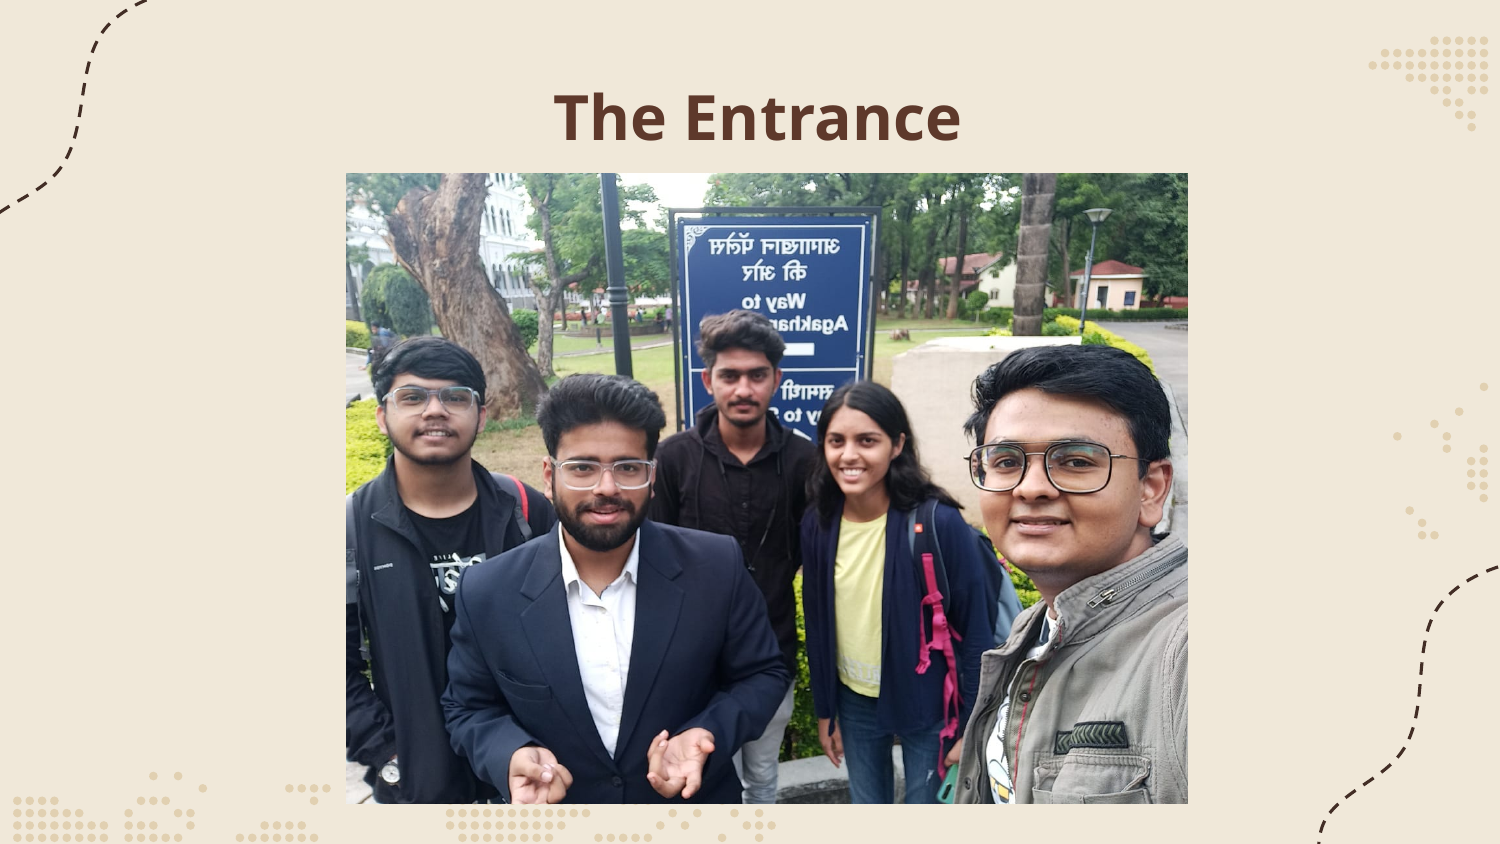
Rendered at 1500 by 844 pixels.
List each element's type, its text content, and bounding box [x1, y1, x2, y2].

picture [345, 173, 1188, 804]
title The Entrance [126, 63, 1391, 158]
